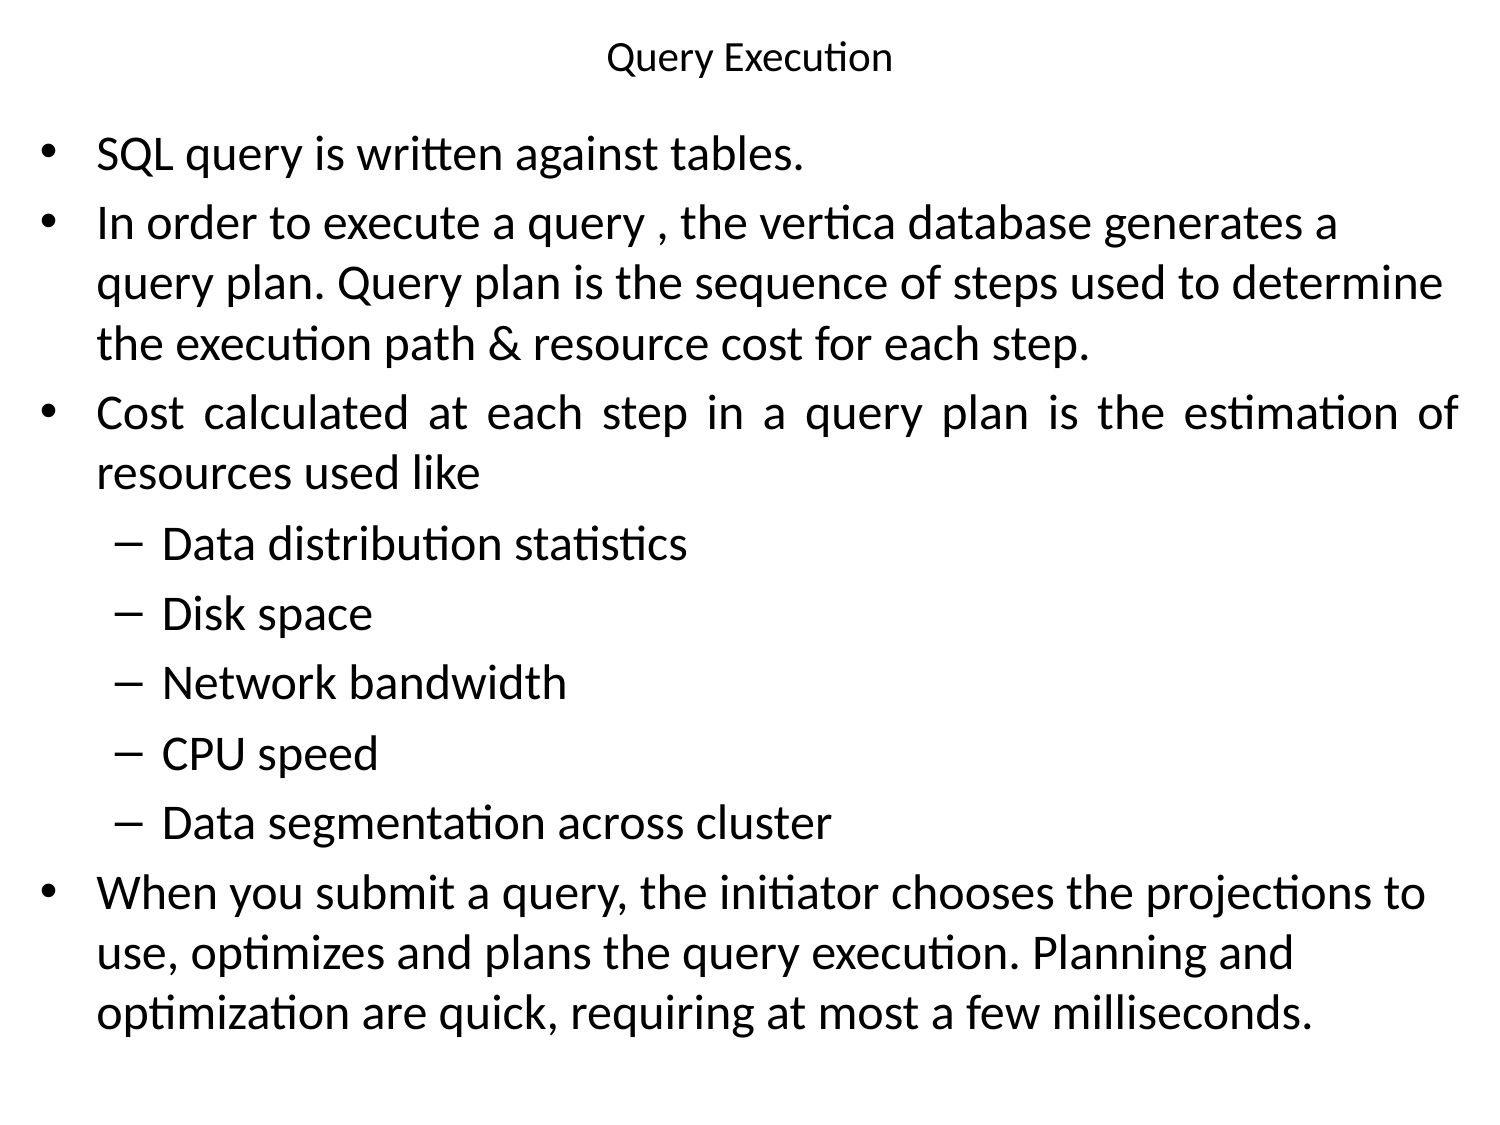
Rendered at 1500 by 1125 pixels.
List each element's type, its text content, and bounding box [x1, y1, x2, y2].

title Query Execution [75, 20, 1425, 88]
list SQL query is written against tables. In order to execute a query , the vertica database generates a query plan. Query plan is the sequence of steps used to determine the execution path & resource cost for each step. Cost calculated at each step in a query plan is the estimation of resources used like Data distribution statistics Disk space Network bandwidth CPU speed Data segmentation across cluster When you submit a query, the initiator chooses the projections to use, optimizes and plans the query execution. Planning and optimization are quick, requiring at most a few milliseconds. [24, 112, 1475, 1088]
